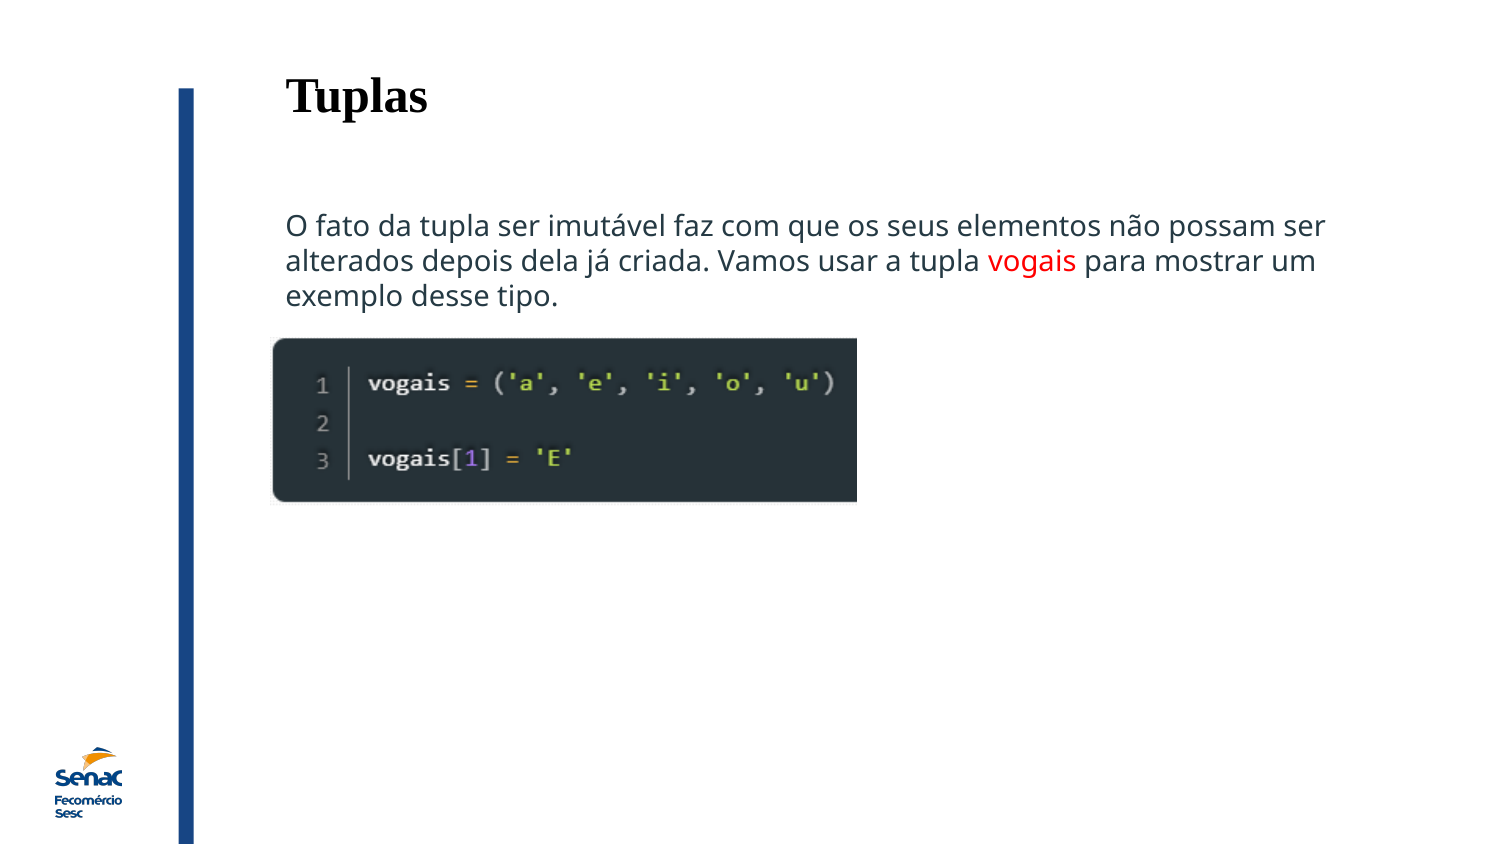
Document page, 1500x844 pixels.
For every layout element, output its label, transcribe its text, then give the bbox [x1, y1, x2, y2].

text_box Tuplas [270, 54, 1500, 130]
picture [55, 747, 122, 818]
text_box O fato da tupla ser imutável faz com que os seus elementos não possam ser alterados depois dela já criada. Vamos usar a tupla vogais para mostrar um exemplo desse tipo. [270, 200, 1437, 320]
picture [270, 337, 857, 507]
